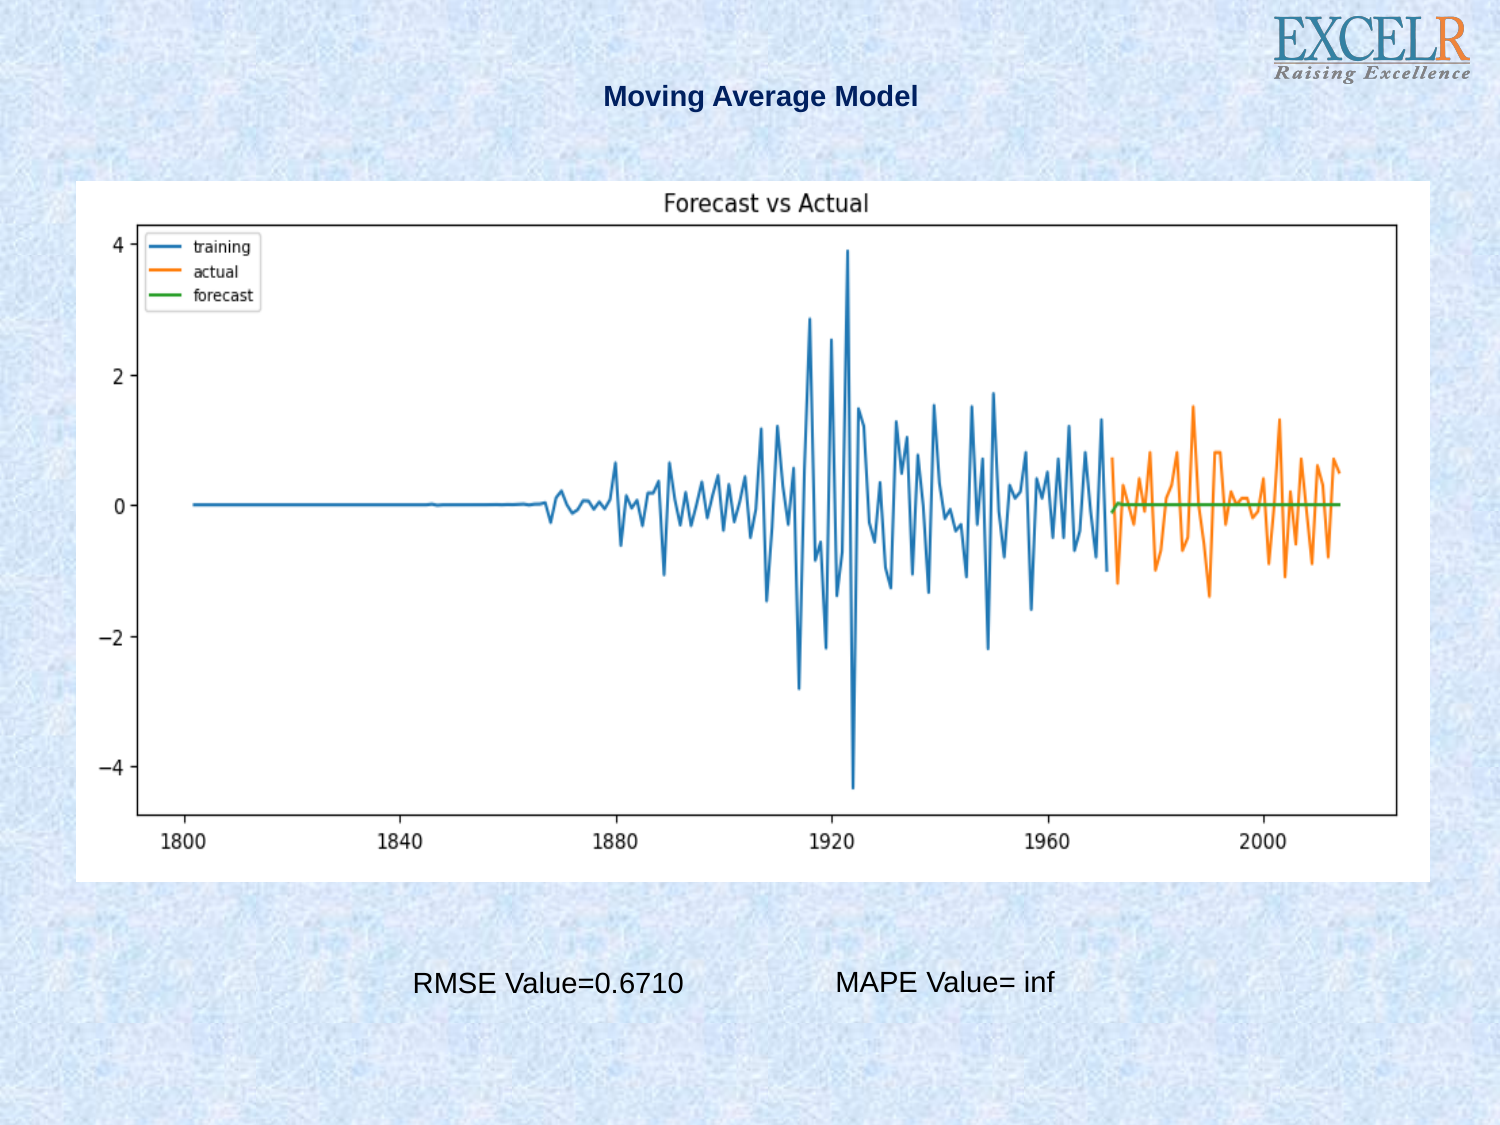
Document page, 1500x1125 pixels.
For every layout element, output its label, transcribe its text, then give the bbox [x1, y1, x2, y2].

picture [0, 0, 1500, 1125]
text_box Moving Average Model [588, 70, 935, 120]
text_box RMSE Value=0.6710 [397, 957, 700, 1008]
text_box MAPE Value= inf [820, 956, 1071, 1006]
